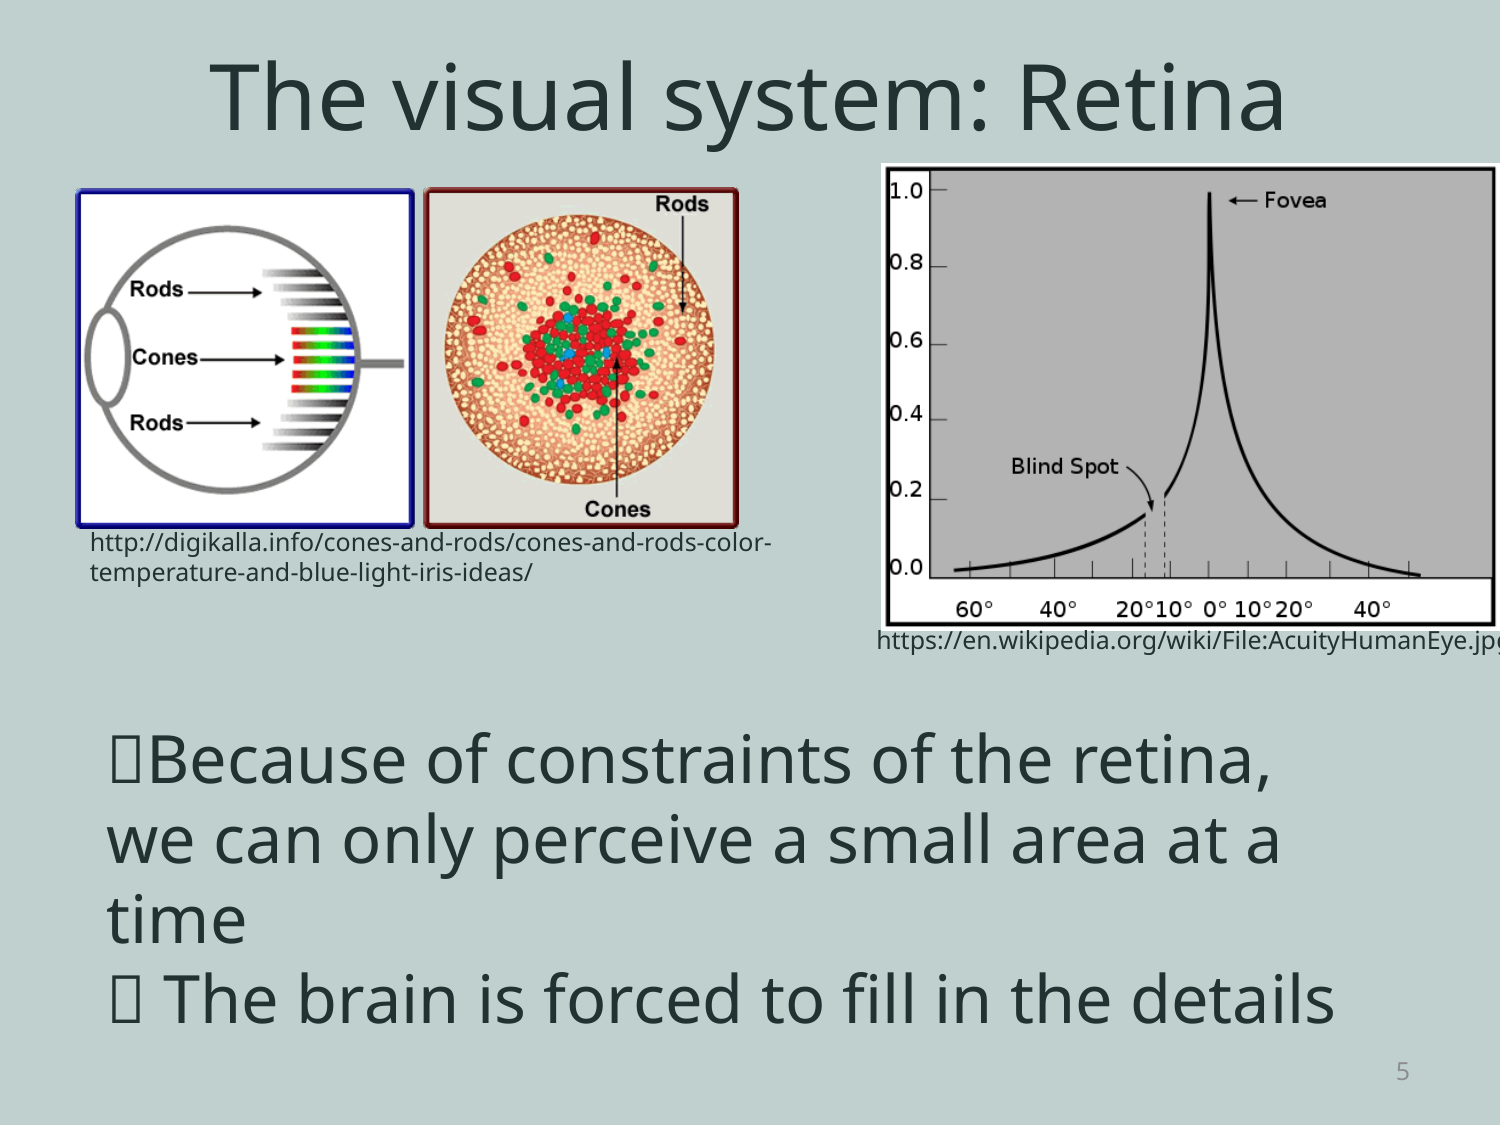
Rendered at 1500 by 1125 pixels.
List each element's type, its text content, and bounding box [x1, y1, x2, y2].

picture [881, 163, 1500, 631]
picture [74, 187, 739, 529]
title The visual system: Retina [75, 0, 1425, 188]
text_box http://digikalla.info/cones-and-rods/cones-and-rods-color-temperature-and-blue-light-iris-ideas/ [74, 519, 825, 594]
text_box https://en.wikipedia.org/wiki/File:AcuityHumanEye.jpg [861, 616, 1500, 662]
text_box Because of constraints of the retina, we can only perceive a small area at a time  The brain is forced to fill in the details [91, 709, 1390, 1044]
slide_number 5 [1074, 1042, 1425, 1103]
